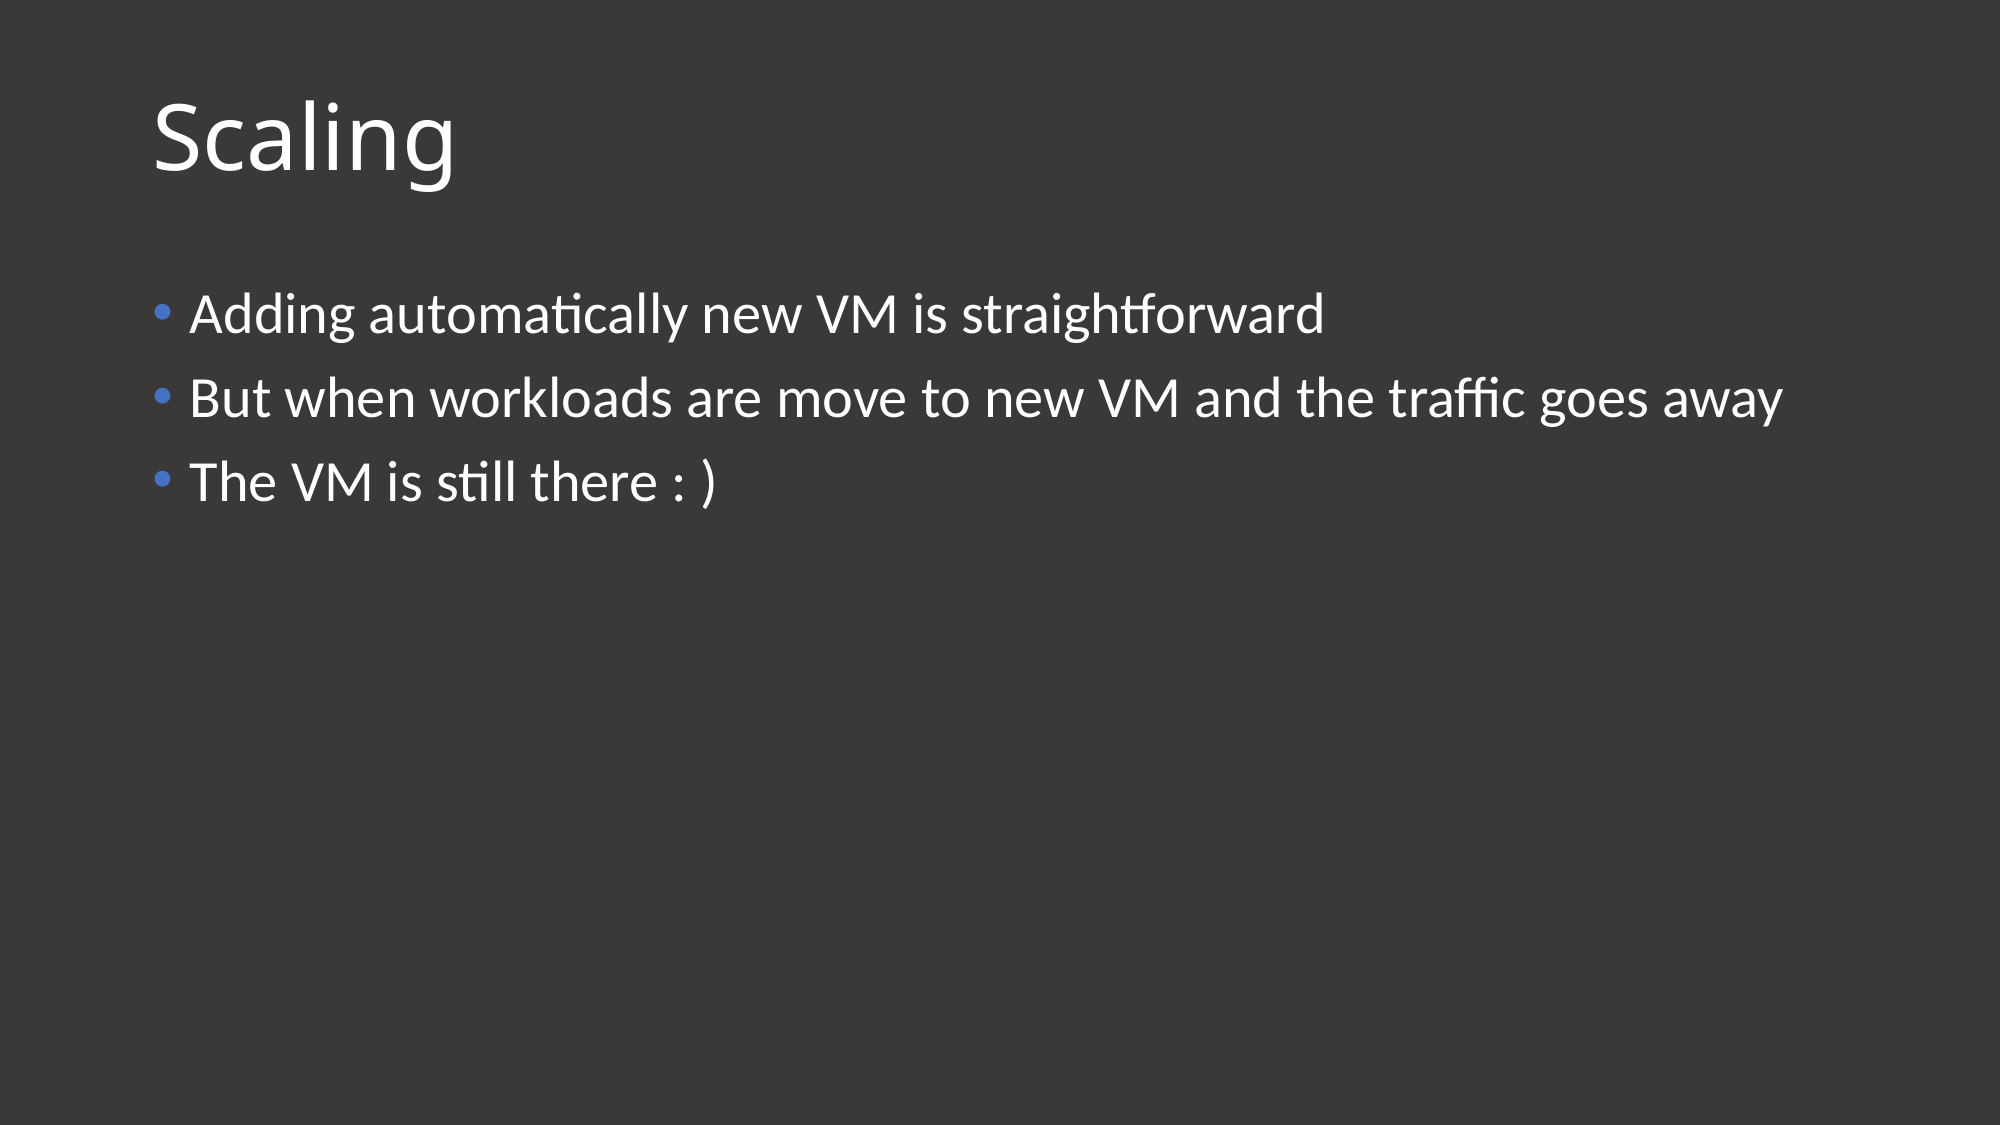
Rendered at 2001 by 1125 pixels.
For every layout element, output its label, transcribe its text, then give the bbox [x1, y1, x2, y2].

list Adding automatically new VM is straightforward But when workloads are move to new VM and the traffic goes away The VM is still there : ) [137, 276, 1863, 985]
title Scaling [137, 82, 1863, 199]
